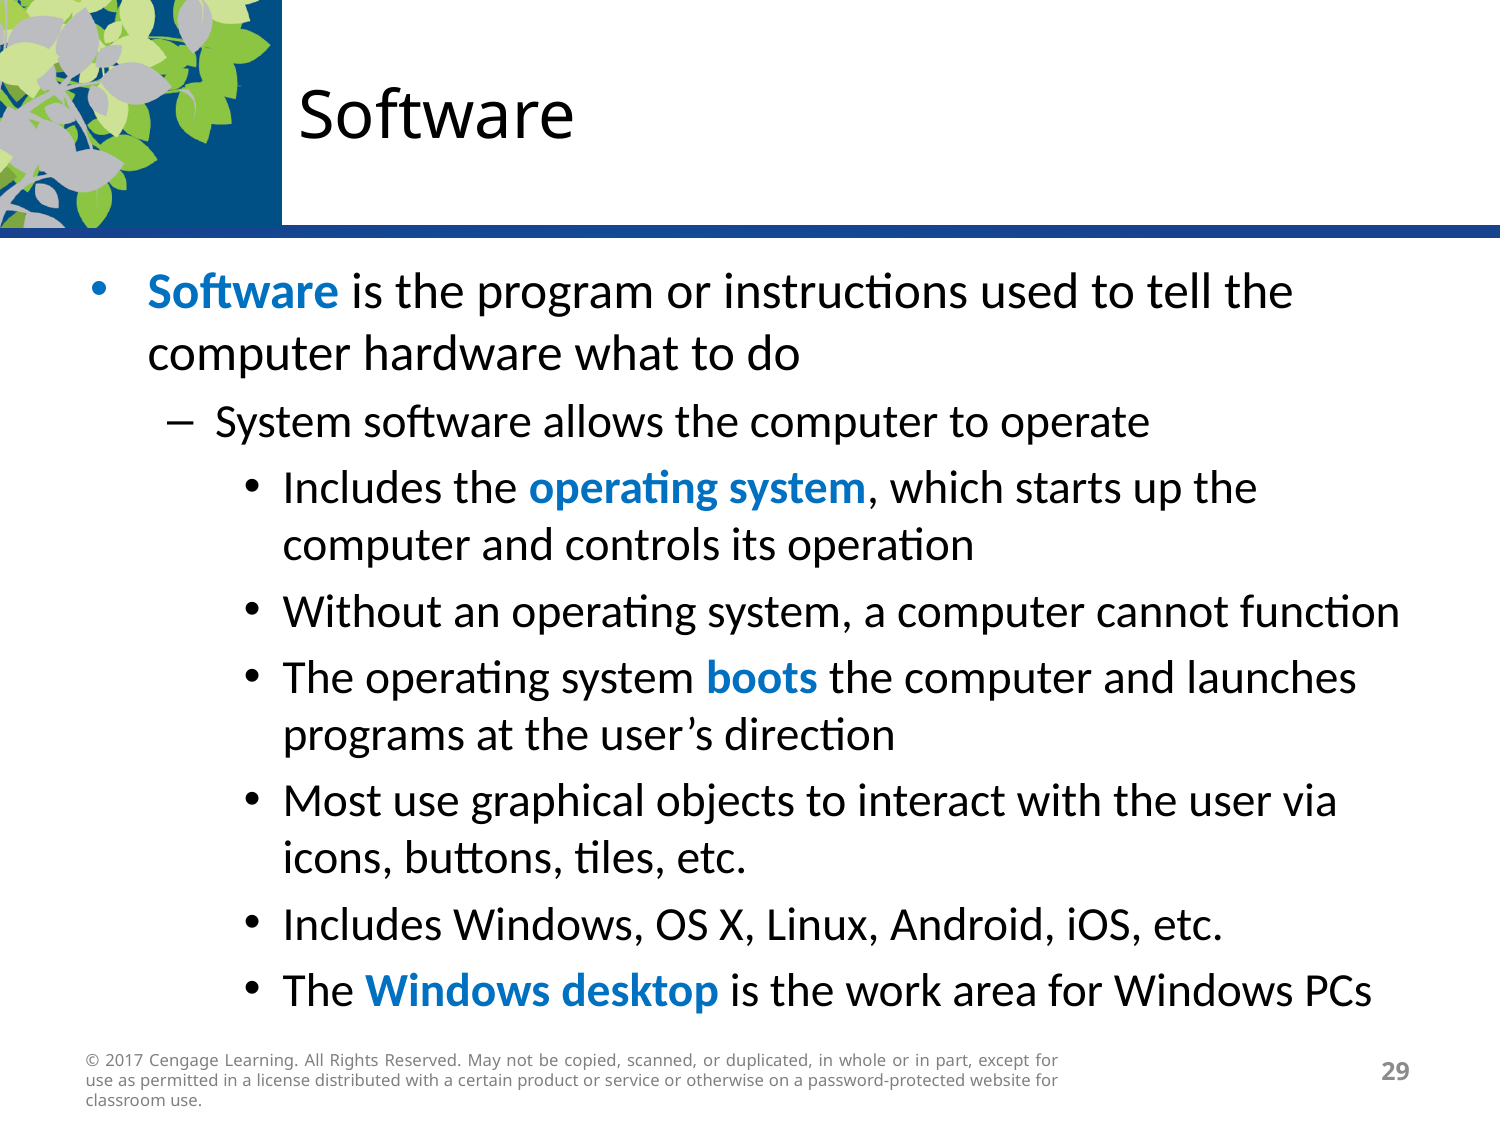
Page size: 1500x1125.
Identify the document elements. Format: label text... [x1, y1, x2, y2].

footer © 2017 Cengage Learning. All Rights Reserved. May not be copied, scanned, or duplicated, in whole or in part, except for use as permitted in a license distributed with a certain product or service or otherwise on a password-protected website for classroom use. [70, 1042, 1074, 1103]
list Software is the program or instructions used to tell the computer hardware what to do System software allows the computer to operate Includes the operating system, which starts up the computer and controls its operation Without an operating system, a computer cannot function The operating system boots the computer and launches programs at the user’s direction Most use graphical objects to interact with the user via icons, buttons, tiles, etc. Includes Windows, OS X, Linux, Android, iOS, etc. The Windows desktop is the work area for Windows PCs [74, 249, 1426, 1059]
slide_number 29 [1074, 1042, 1425, 1103]
picture [0, 0, 1500, 238]
title Software [283, 44, 1483, 179]
